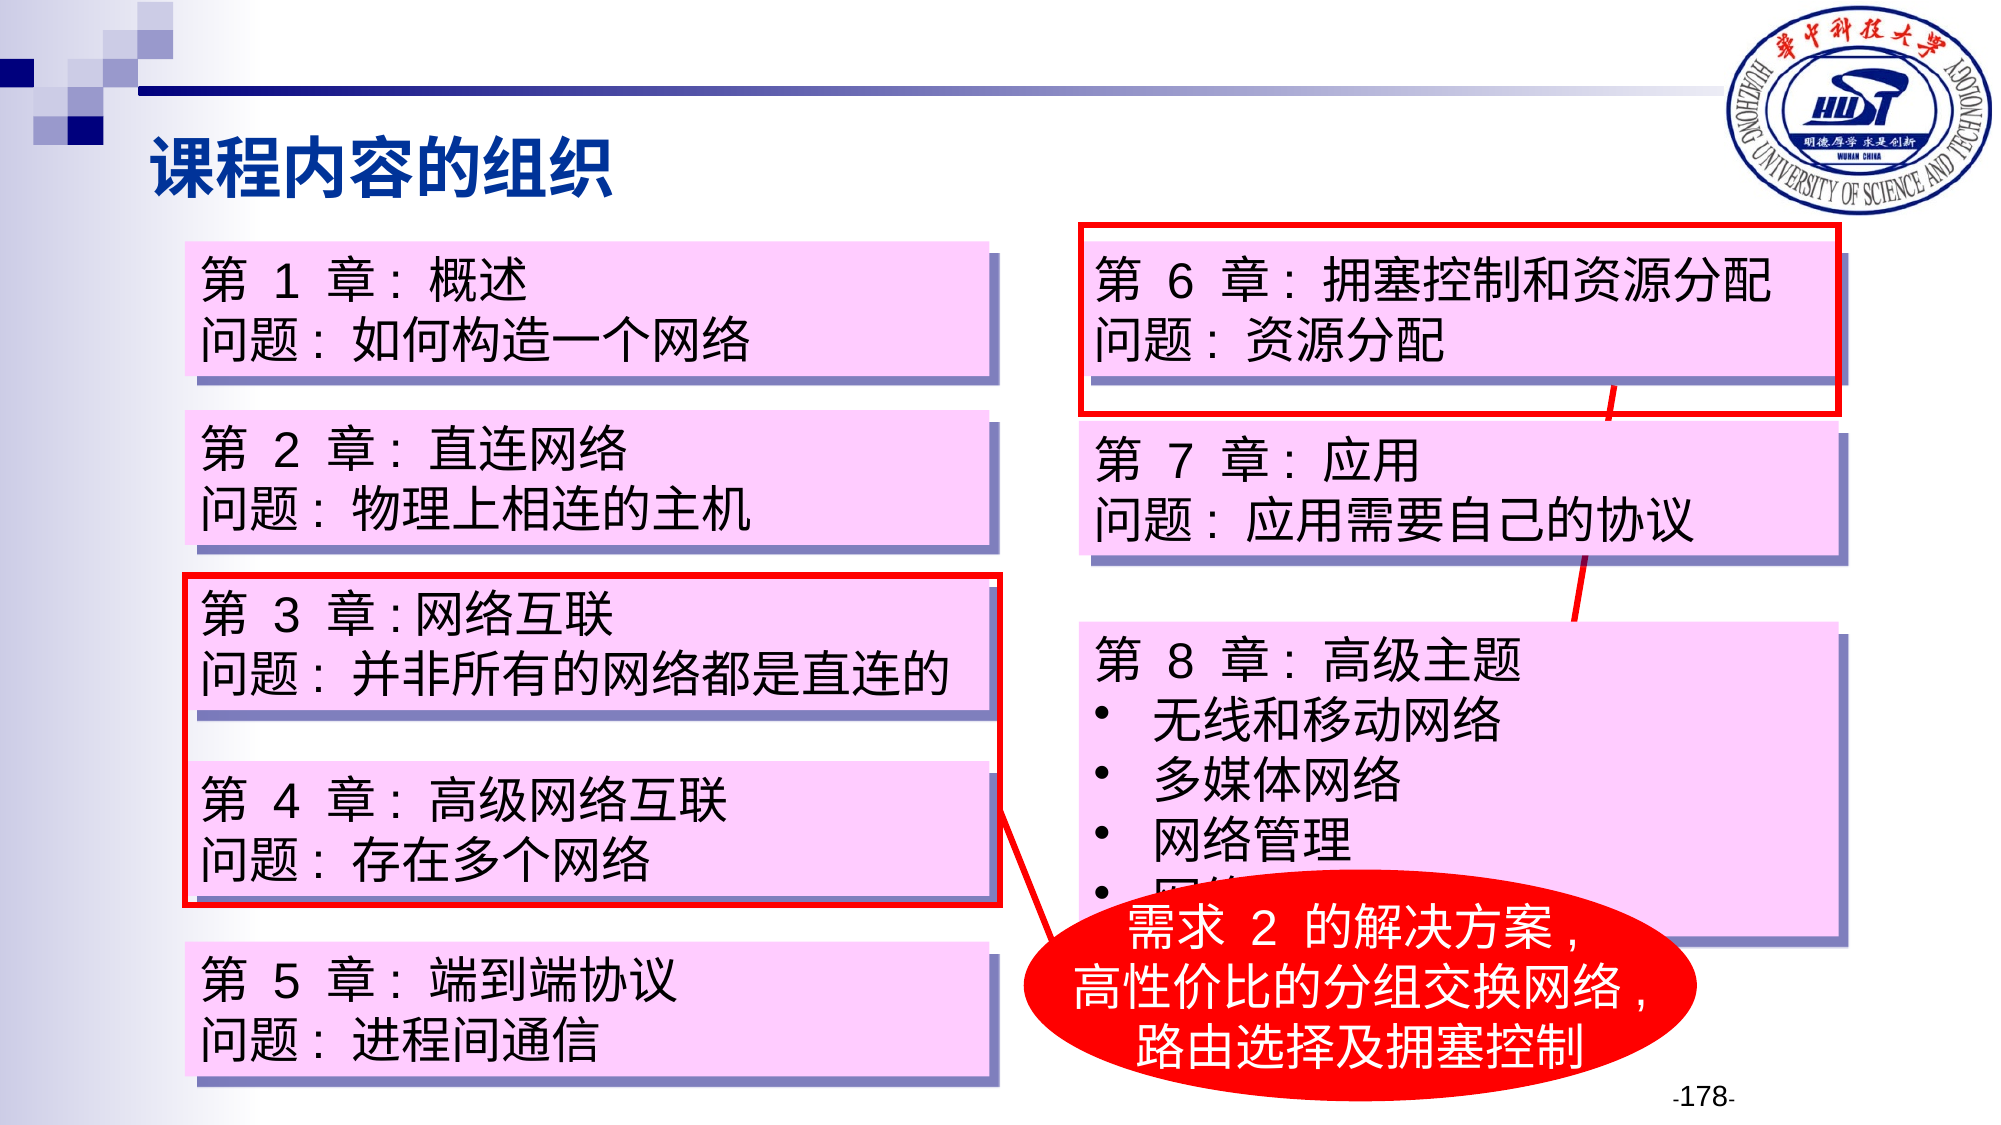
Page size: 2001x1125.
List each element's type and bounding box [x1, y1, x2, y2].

picture [1724, 1, 1993, 219]
text_box [184, 224, 1839, 1125]
text_box [878, 86, 884, 95]
title [133, 112, 1504, 219]
